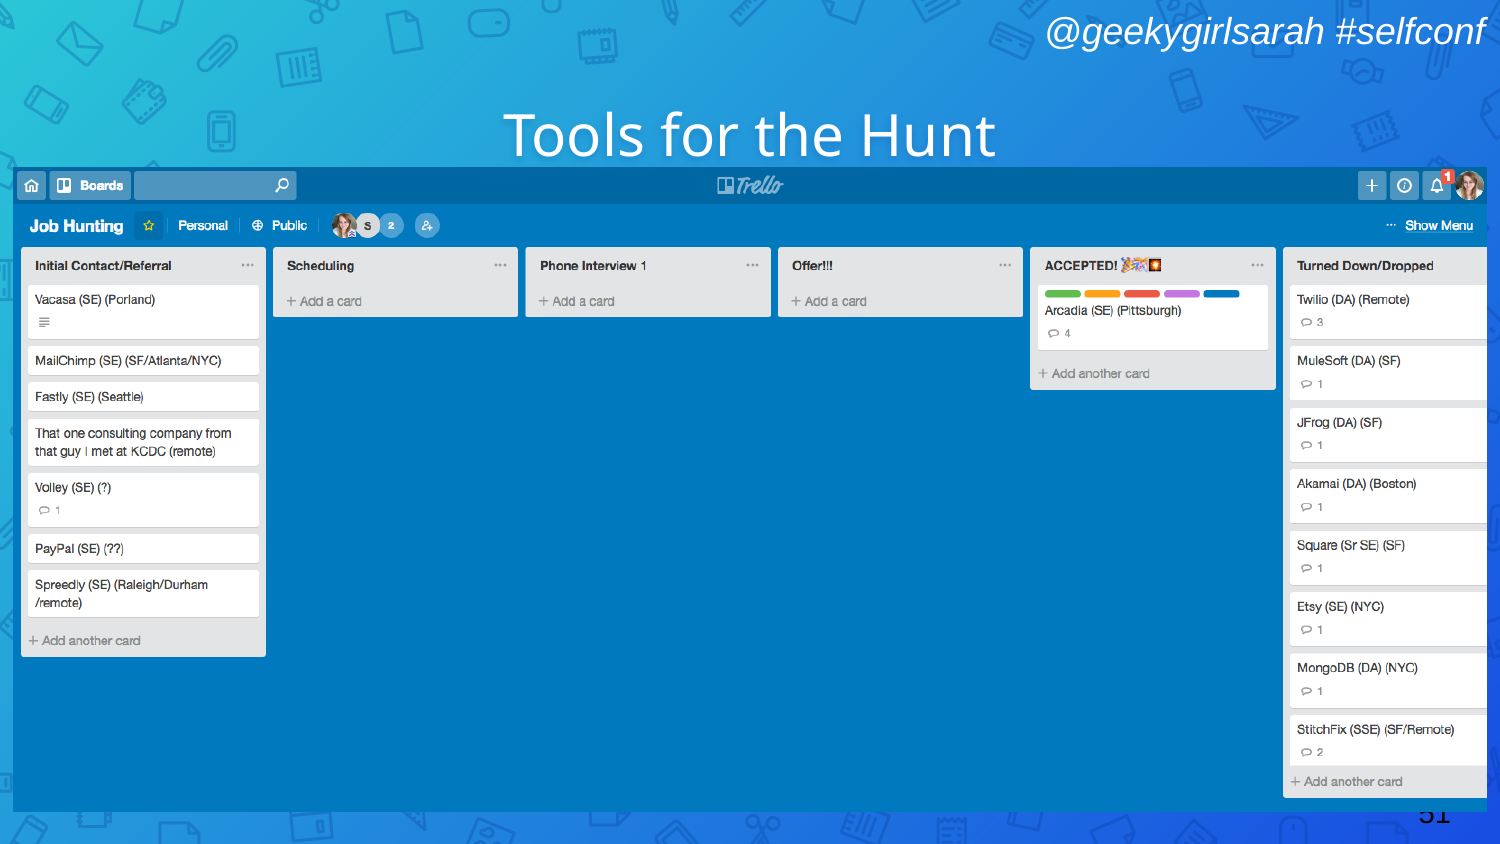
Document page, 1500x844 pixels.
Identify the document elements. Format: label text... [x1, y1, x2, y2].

slide_number 51 [1403, 779, 1494, 844]
title Tools for the Hunt [61, 61, 1439, 166]
picture [13, 167, 1487, 812]
